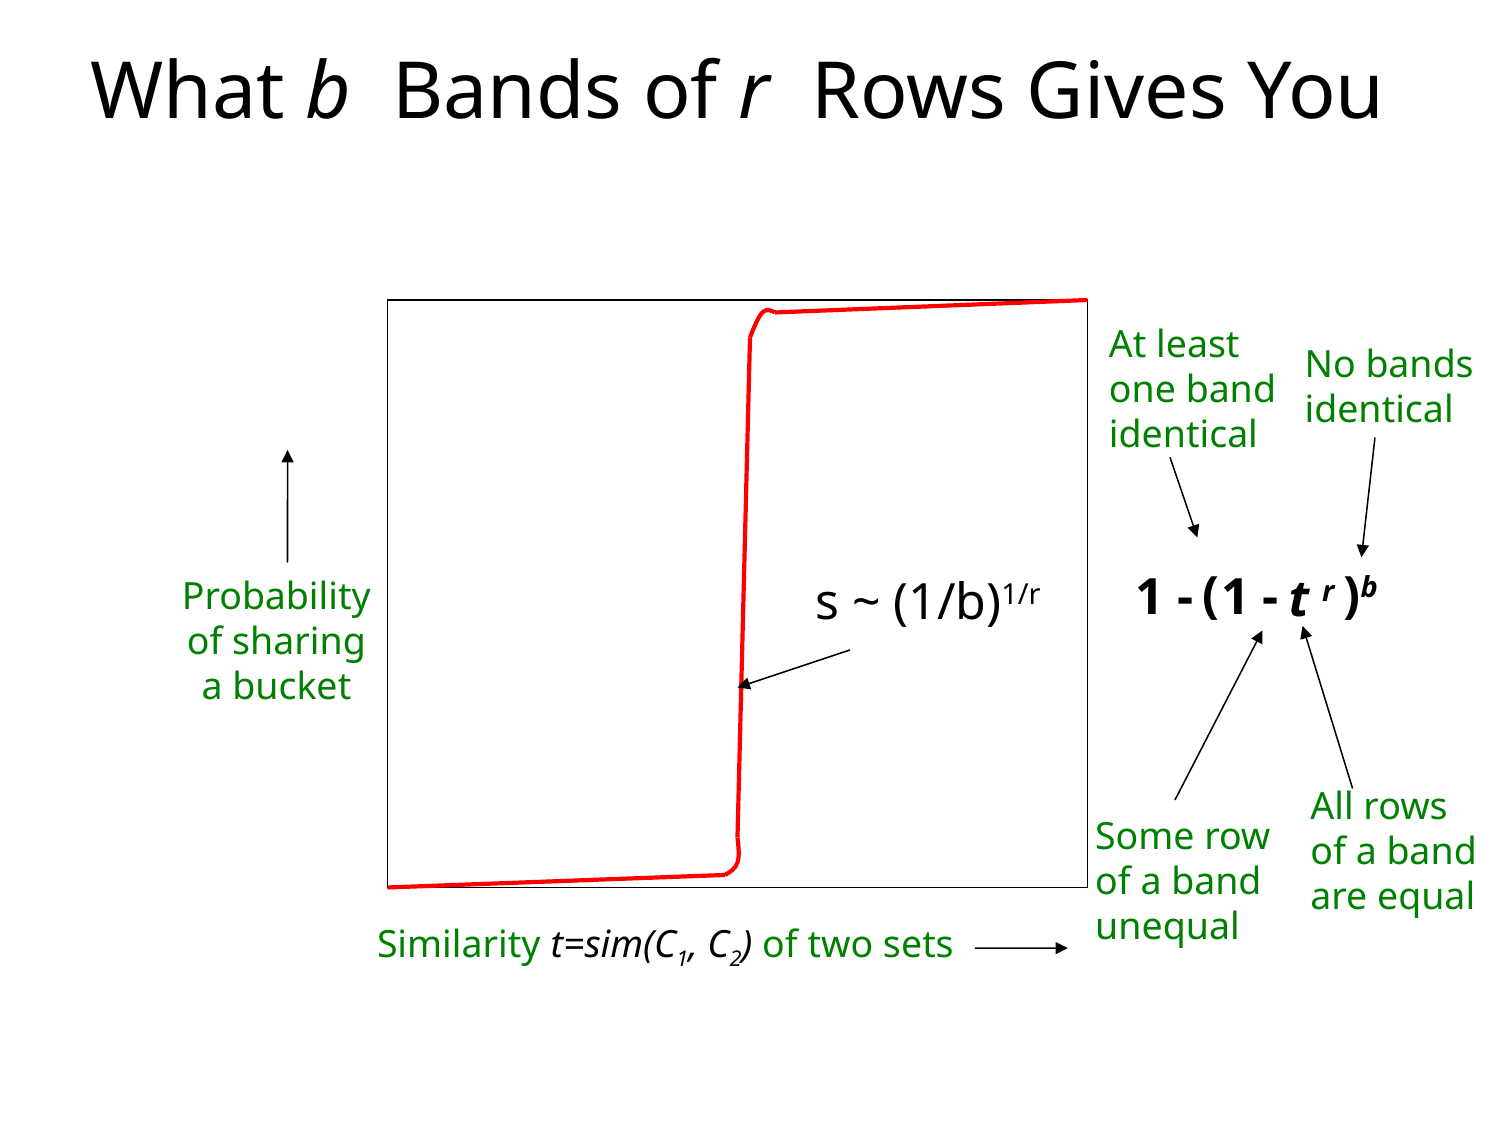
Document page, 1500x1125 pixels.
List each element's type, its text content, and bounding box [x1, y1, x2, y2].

title What b Bands of r Rows Gives You [75, 12, 1500, 175]
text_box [1300, 559, 1488, 925]
text_box Probability of sharing a bucket [167, 564, 386, 715]
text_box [1084, 557, 1300, 956]
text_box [1184, 287, 1483, 632]
text_box Similarity t=sim(C1, C2) of two sets [275, 912, 988, 979]
text_box [281, 450, 294, 563]
text_box [387, 299, 1088, 888]
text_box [1099, 312, 1286, 634]
text_box [974, 941, 1068, 955]
text_box [750, 310, 775, 338]
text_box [737, 562, 1077, 688]
text_box [725, 838, 739, 876]
